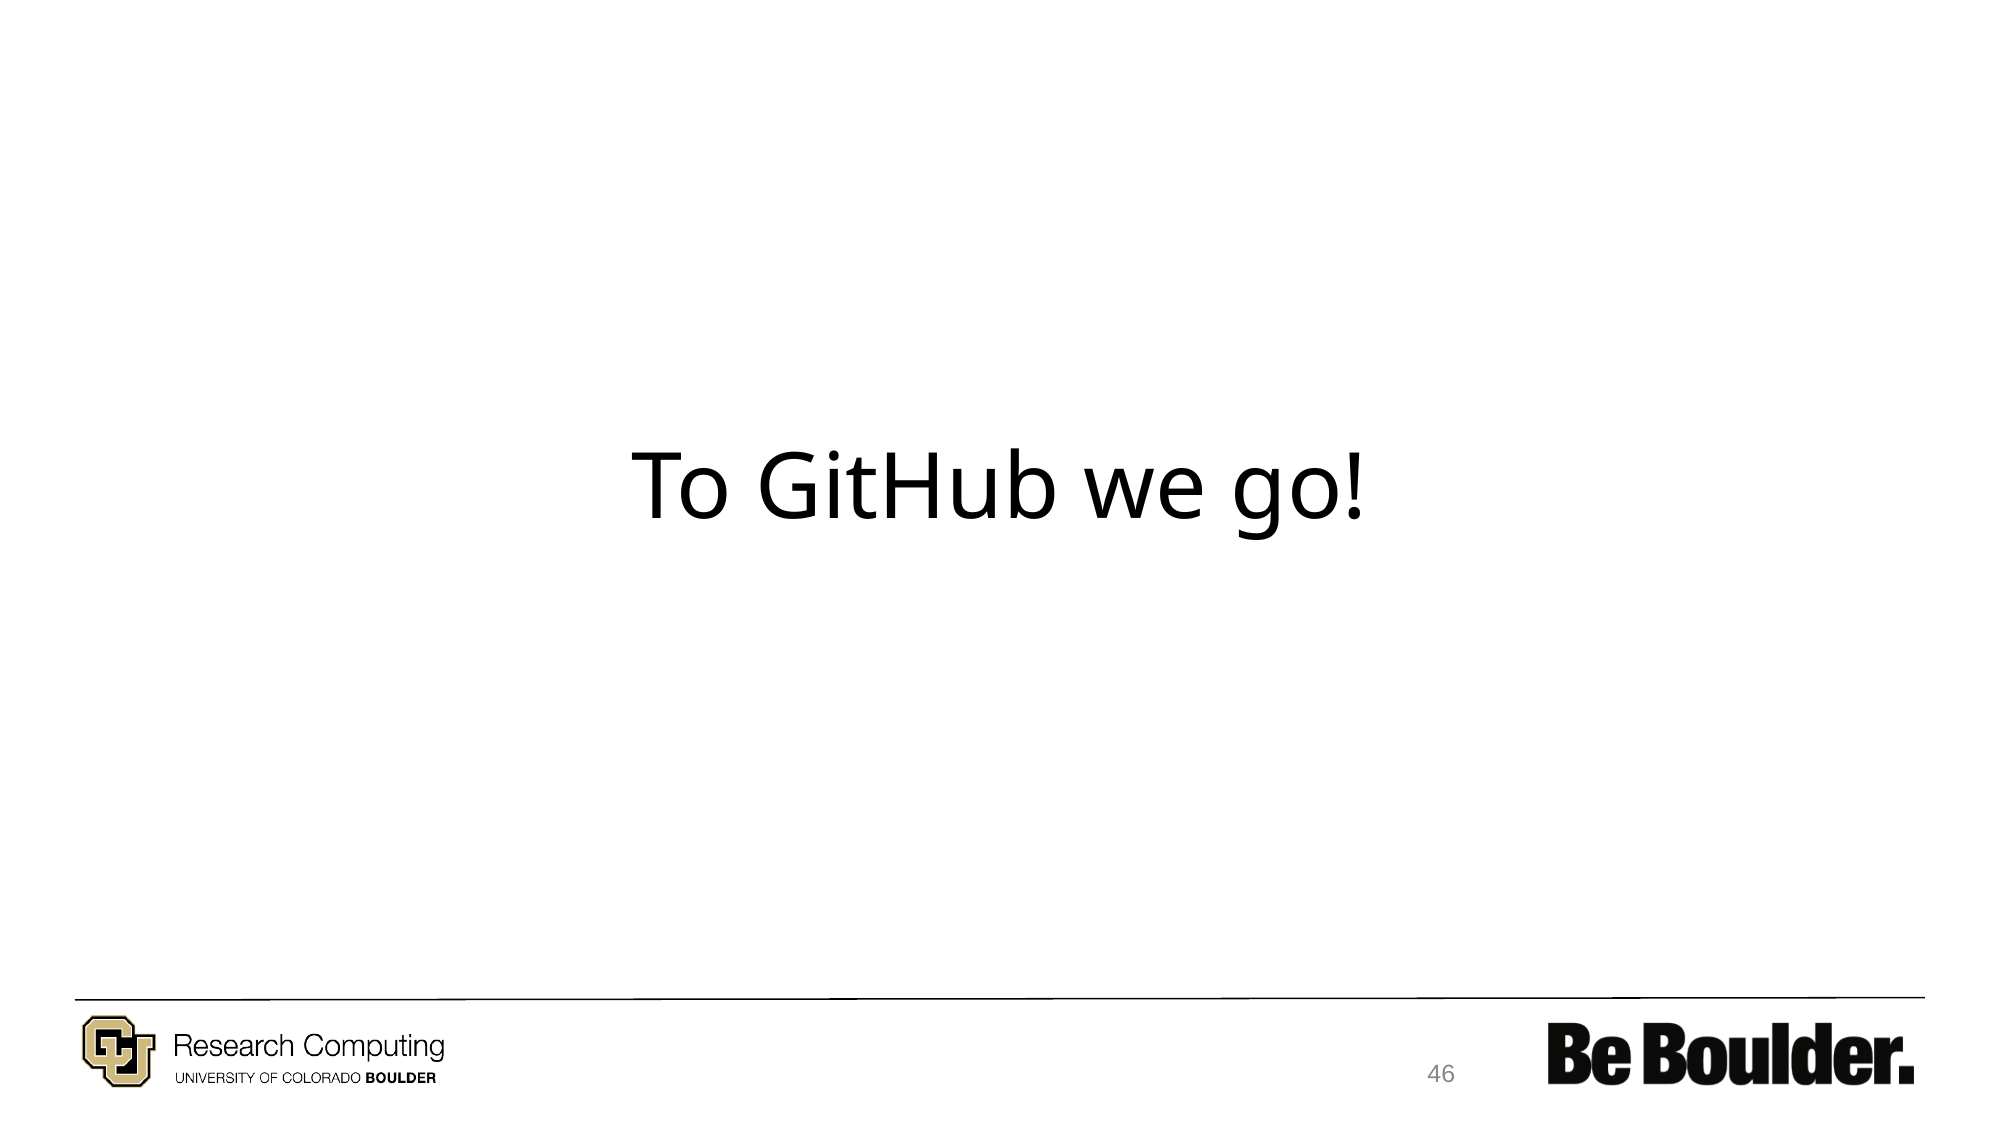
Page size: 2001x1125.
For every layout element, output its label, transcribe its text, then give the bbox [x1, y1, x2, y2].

picture [1524, 1015, 1938, 1088]
picture [81, 1015, 444, 1088]
slide_number 46 [1412, 1042, 1525, 1103]
title To GitHub we go! [137, 380, 1863, 599]
